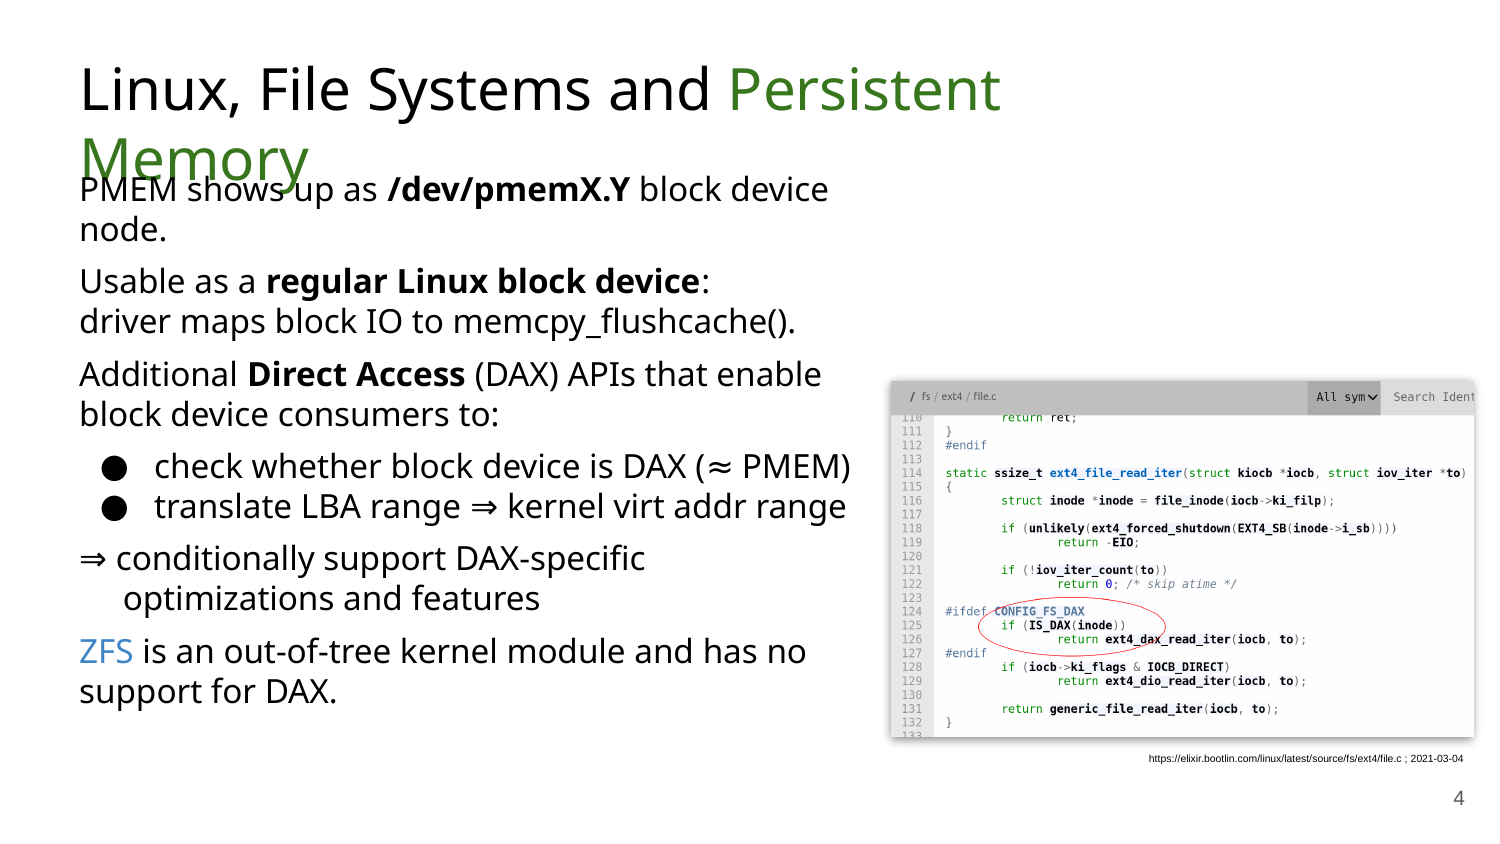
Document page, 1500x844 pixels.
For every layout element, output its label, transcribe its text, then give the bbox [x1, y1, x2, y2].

text_box https://elixir.bootlin.com/linux/latest/source/fs/ext4/file.c ; 2021-03-04 [893, 736, 1480, 776]
picture [891, 380, 1474, 737]
text_box PMEM shows up as /dev/pmemX.Y block device node. Usable as a regular Linux block device: driver maps block IO to memcpy_flushcache(). Additional Direct Access (DAX) APIs that enable block device consumers to: check whether block device is DAX (≈ PMEM) translate LBA range ⇒ kernel virt addr range ⇒ conditionally support DAX-specific optimizations and features ZFS is an out-of-tree kernel module and has no support for DAX. [64, 153, 912, 547]
title Linux, File Systems and Persistent Memory [64, 37, 1221, 169]
slide_number ‹#› [1389, 764, 1480, 830]
